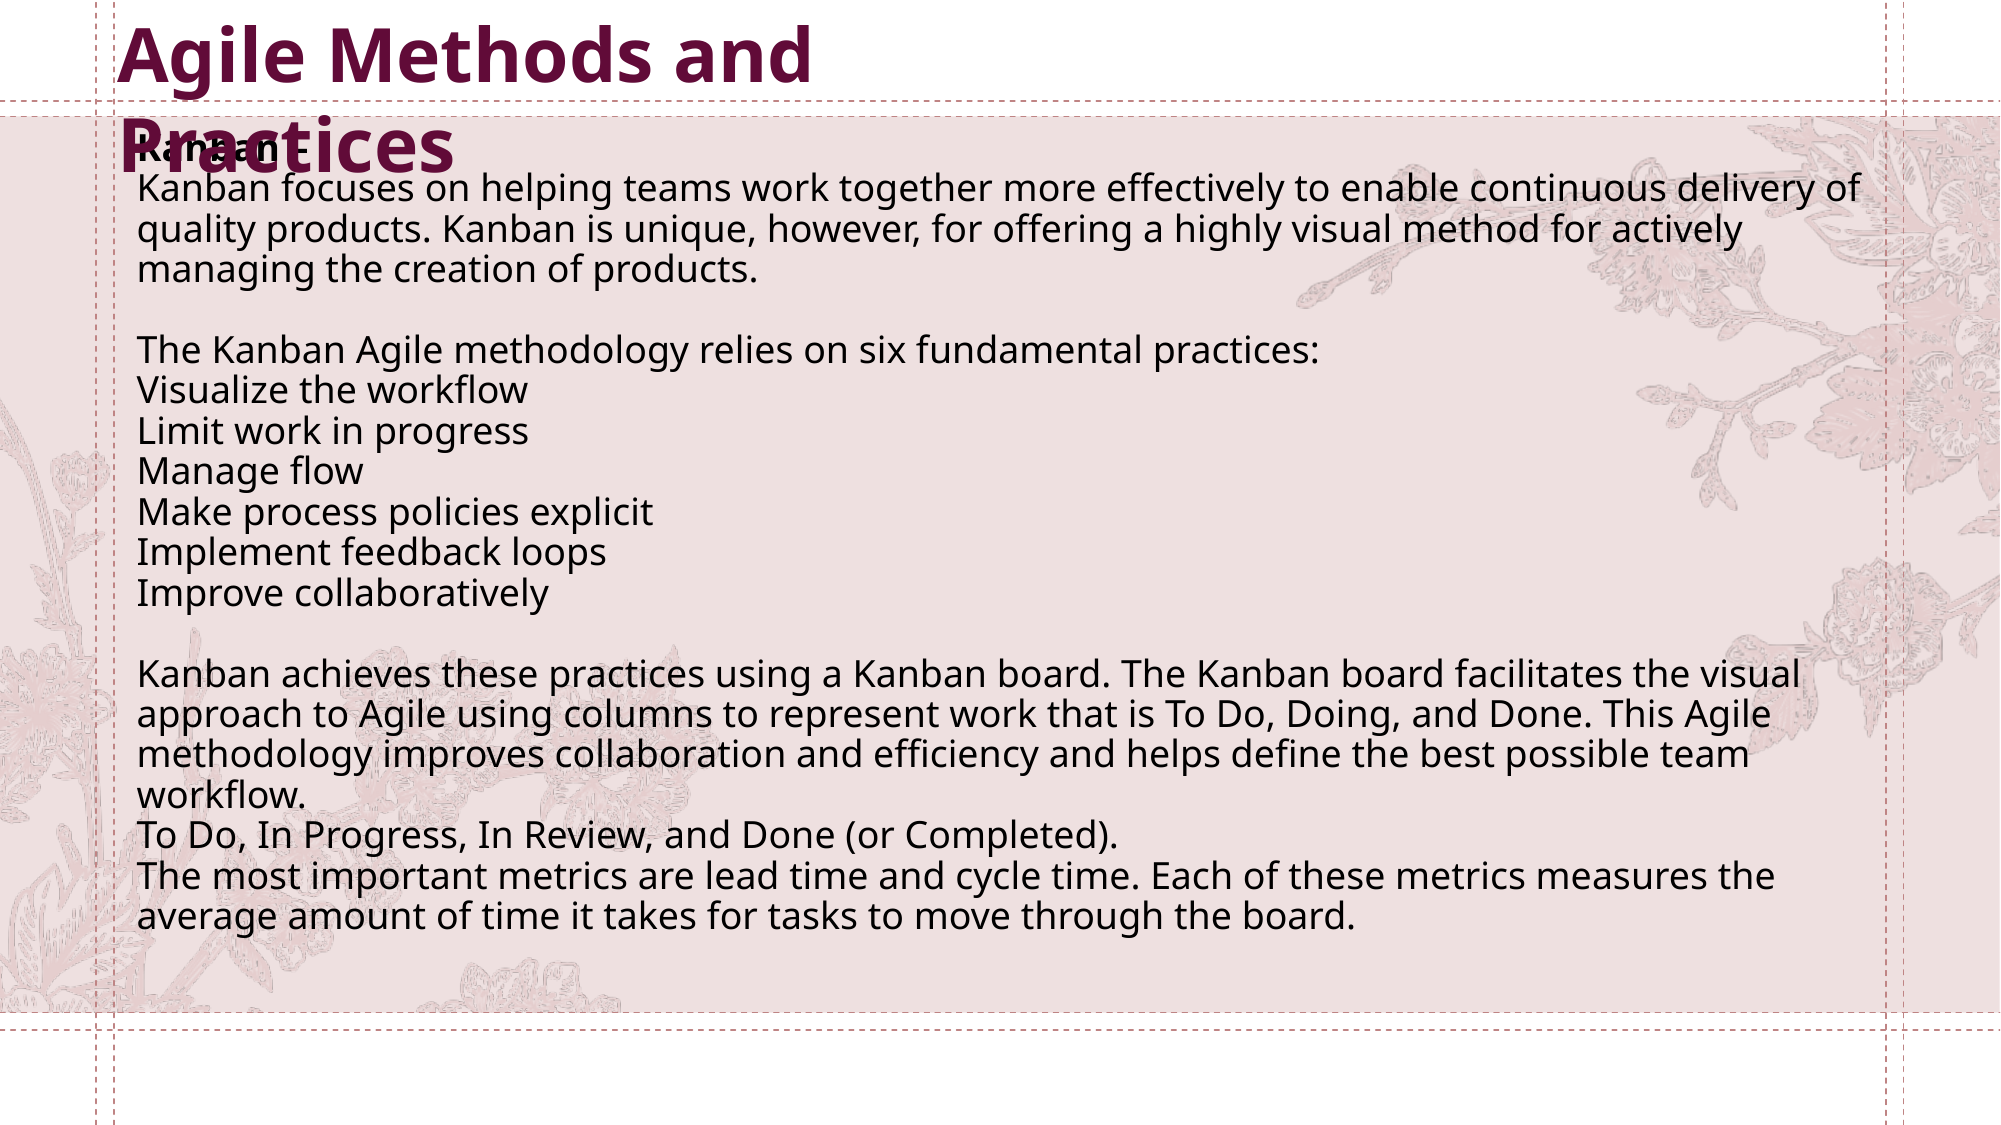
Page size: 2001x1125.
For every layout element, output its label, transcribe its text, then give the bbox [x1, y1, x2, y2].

title Kanban – Kanban focuses on helping teams work together more effectively to enable continuous delivery of quality products. Kanban is unique, however, for offering a highly visual method for actively managing the creation of products. The Kanban Agile methodology relies on six fundamental practices: Visualize the workflow Limit work in progress Manage flow Make process policies explicit Implement feedback loops Improve collaboratively Kanban achieves these practices using a Kanban board. The Kanban board facilitates the visual approach to Agile using columns to represent work that is To Do, Doing, and Done. This Agile methodology improves collaboration and efficiency and helps define the best possible team workflow. To Do, In Progress, In Review, and Done (or Completed). The most important metrics are lead time and cycle time. Each of these metrics measures the average amount of time it takes for tasks to move through the board. [121, 129, 1895, 983]
picture [0, 297, 778, 1013]
text_box Agile Methods and Practices [102, 0, 1123, 195]
picture [1240, 116, 2000, 873]
